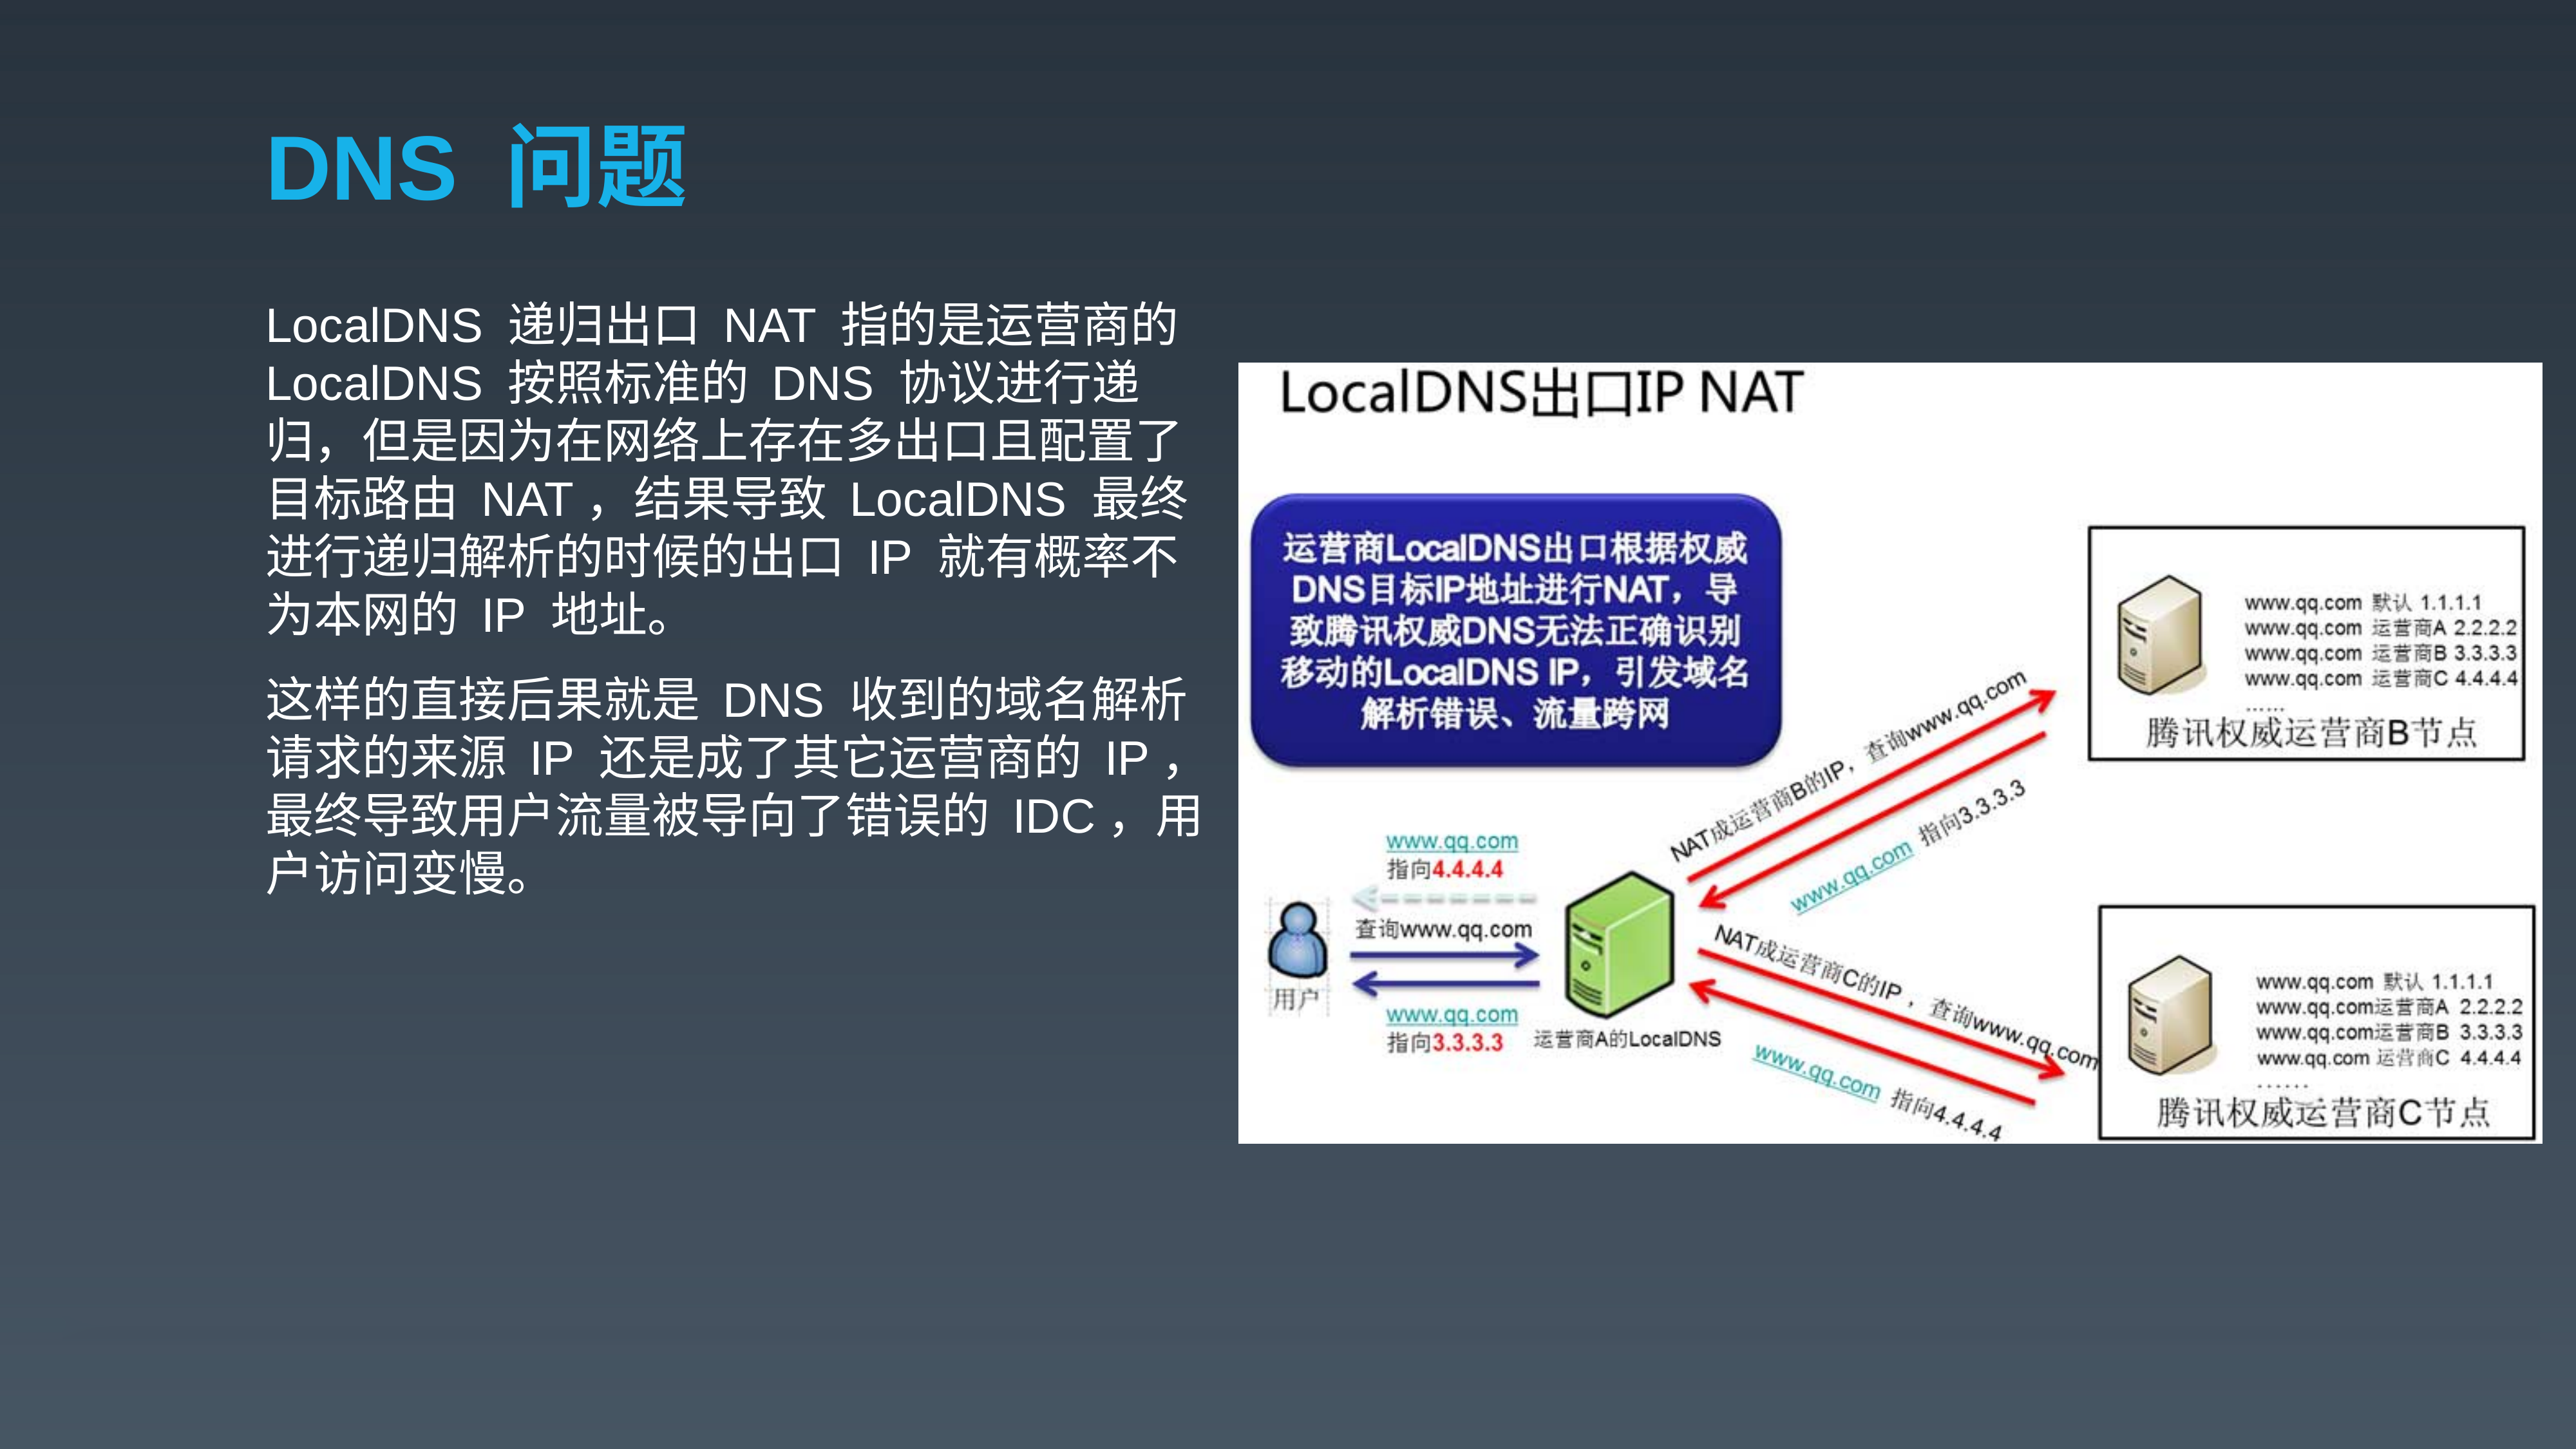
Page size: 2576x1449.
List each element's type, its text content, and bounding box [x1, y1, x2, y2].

picture [0, 0, 2576, 1449]
list LocalDNS 递归出口 NAT 指的是运营商的 LocalDNS 按照标准的 DNS 协议进行递归，但是因为在网络上存在多出口且配置了目标路由 NAT，结果导致 LocalDNS 最终进行递归解析的时候的出口 IP 就有概率不为本网的 IP 地址。 这样的直接后果就是 DNS 收到的域名解析请求的来源 IP 还是成了其它运营商的 IP，最终导致用户流量被导向了错误的 IDC，用户访问变慢。 [260, 288, 1222, 1384]
title DNS 问题 [260, 103, 2316, 243]
